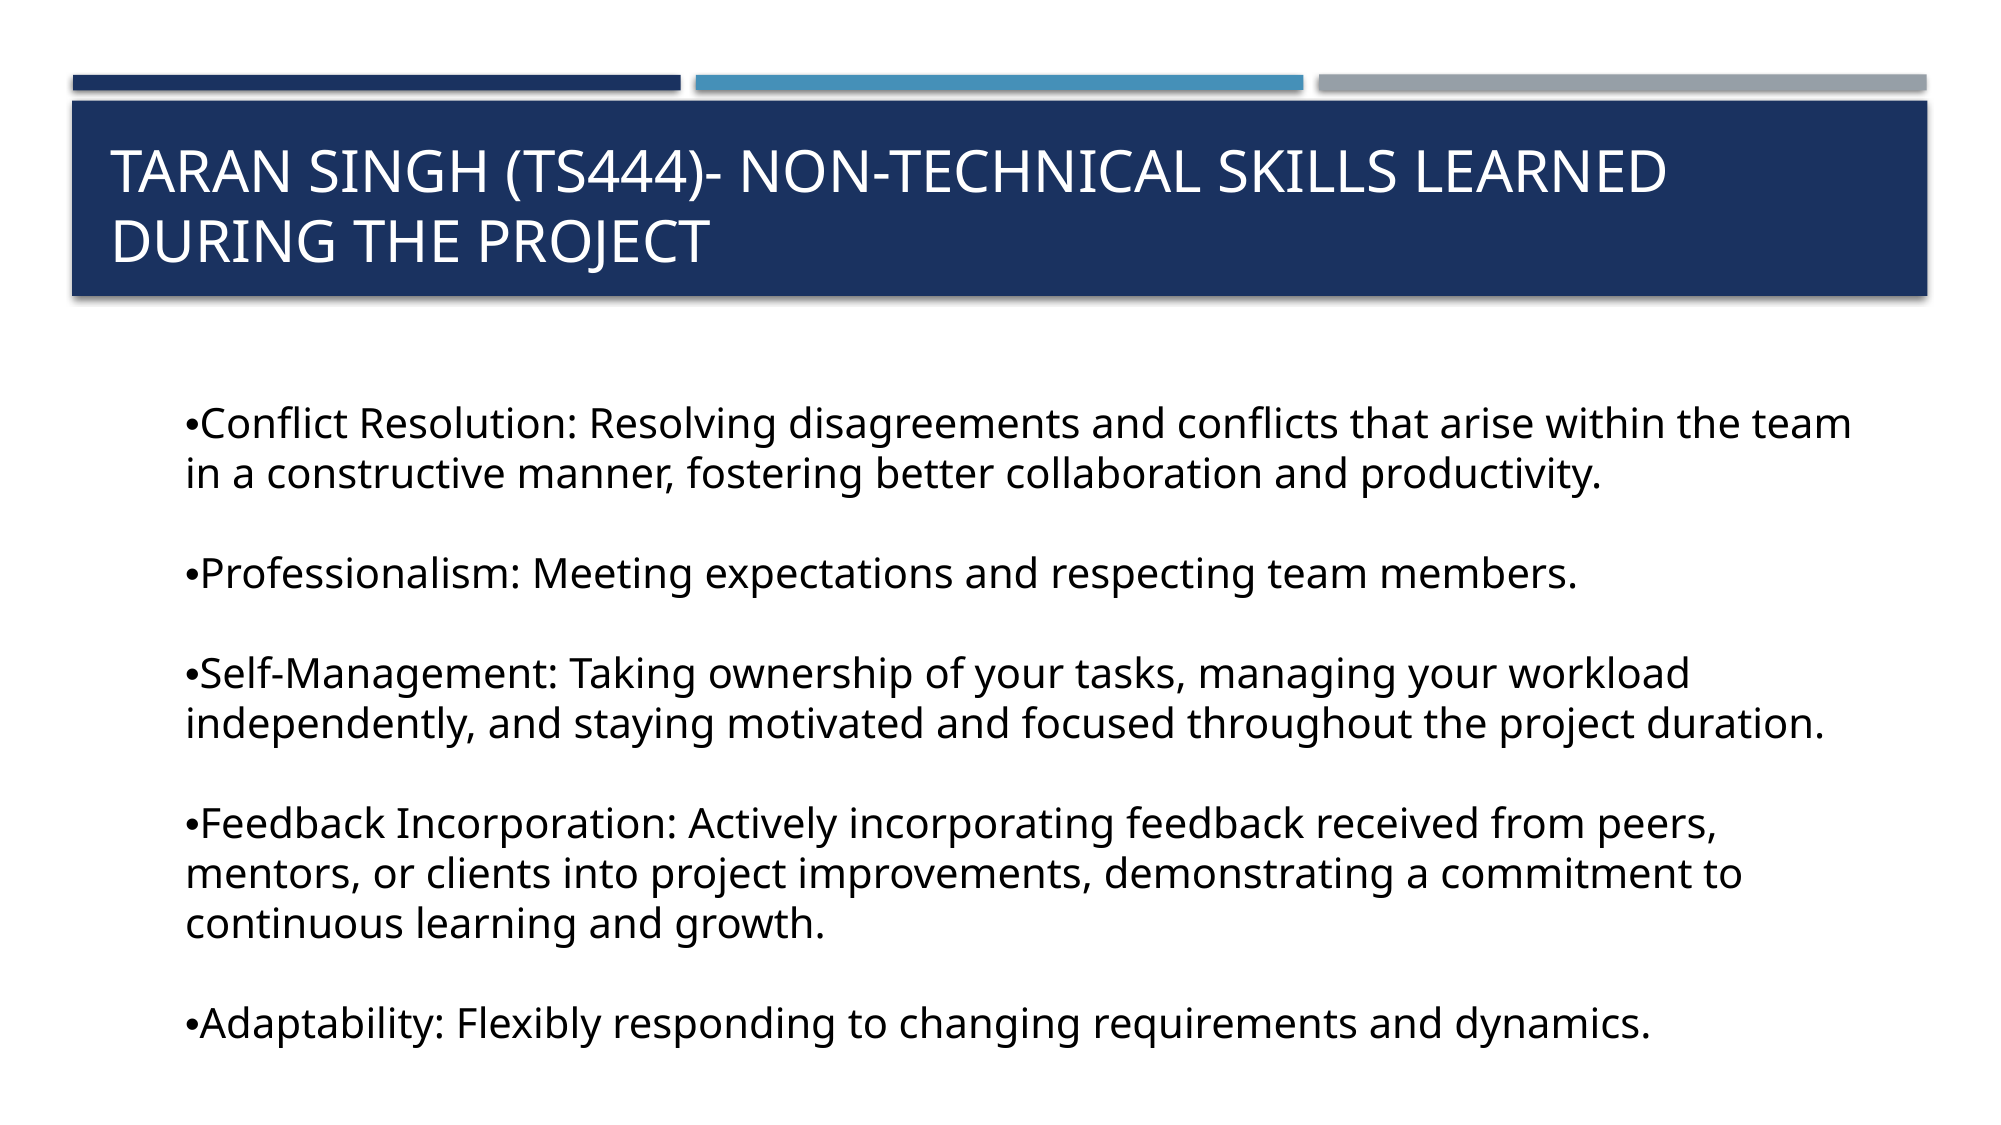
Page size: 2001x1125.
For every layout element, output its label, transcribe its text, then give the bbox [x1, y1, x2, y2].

list [95, 357, 1905, 962]
text_box •Conflict Resolution: Resolving disagreements and conflicts that arise within the team in a constructive manner, fostering better collaboration and productivity. •Professionalism: Meeting expectations and respecting team members. •Self-Management: Taking ownership of your tasks, managing your workload independently, and staying motivated and focused throughout the project duration. •Feedback Incorporation: Actively incorporating feedback received from peers, mentors, or clients into project improvements, demonstrating a commitment to continuous learning and growth. •Adaptability: Flexibly responding to changing requirements and dynamics. [170, 388, 1879, 1100]
title Taran singh (ts444)- non-technical skills learned during the project [95, 115, 1905, 282]
